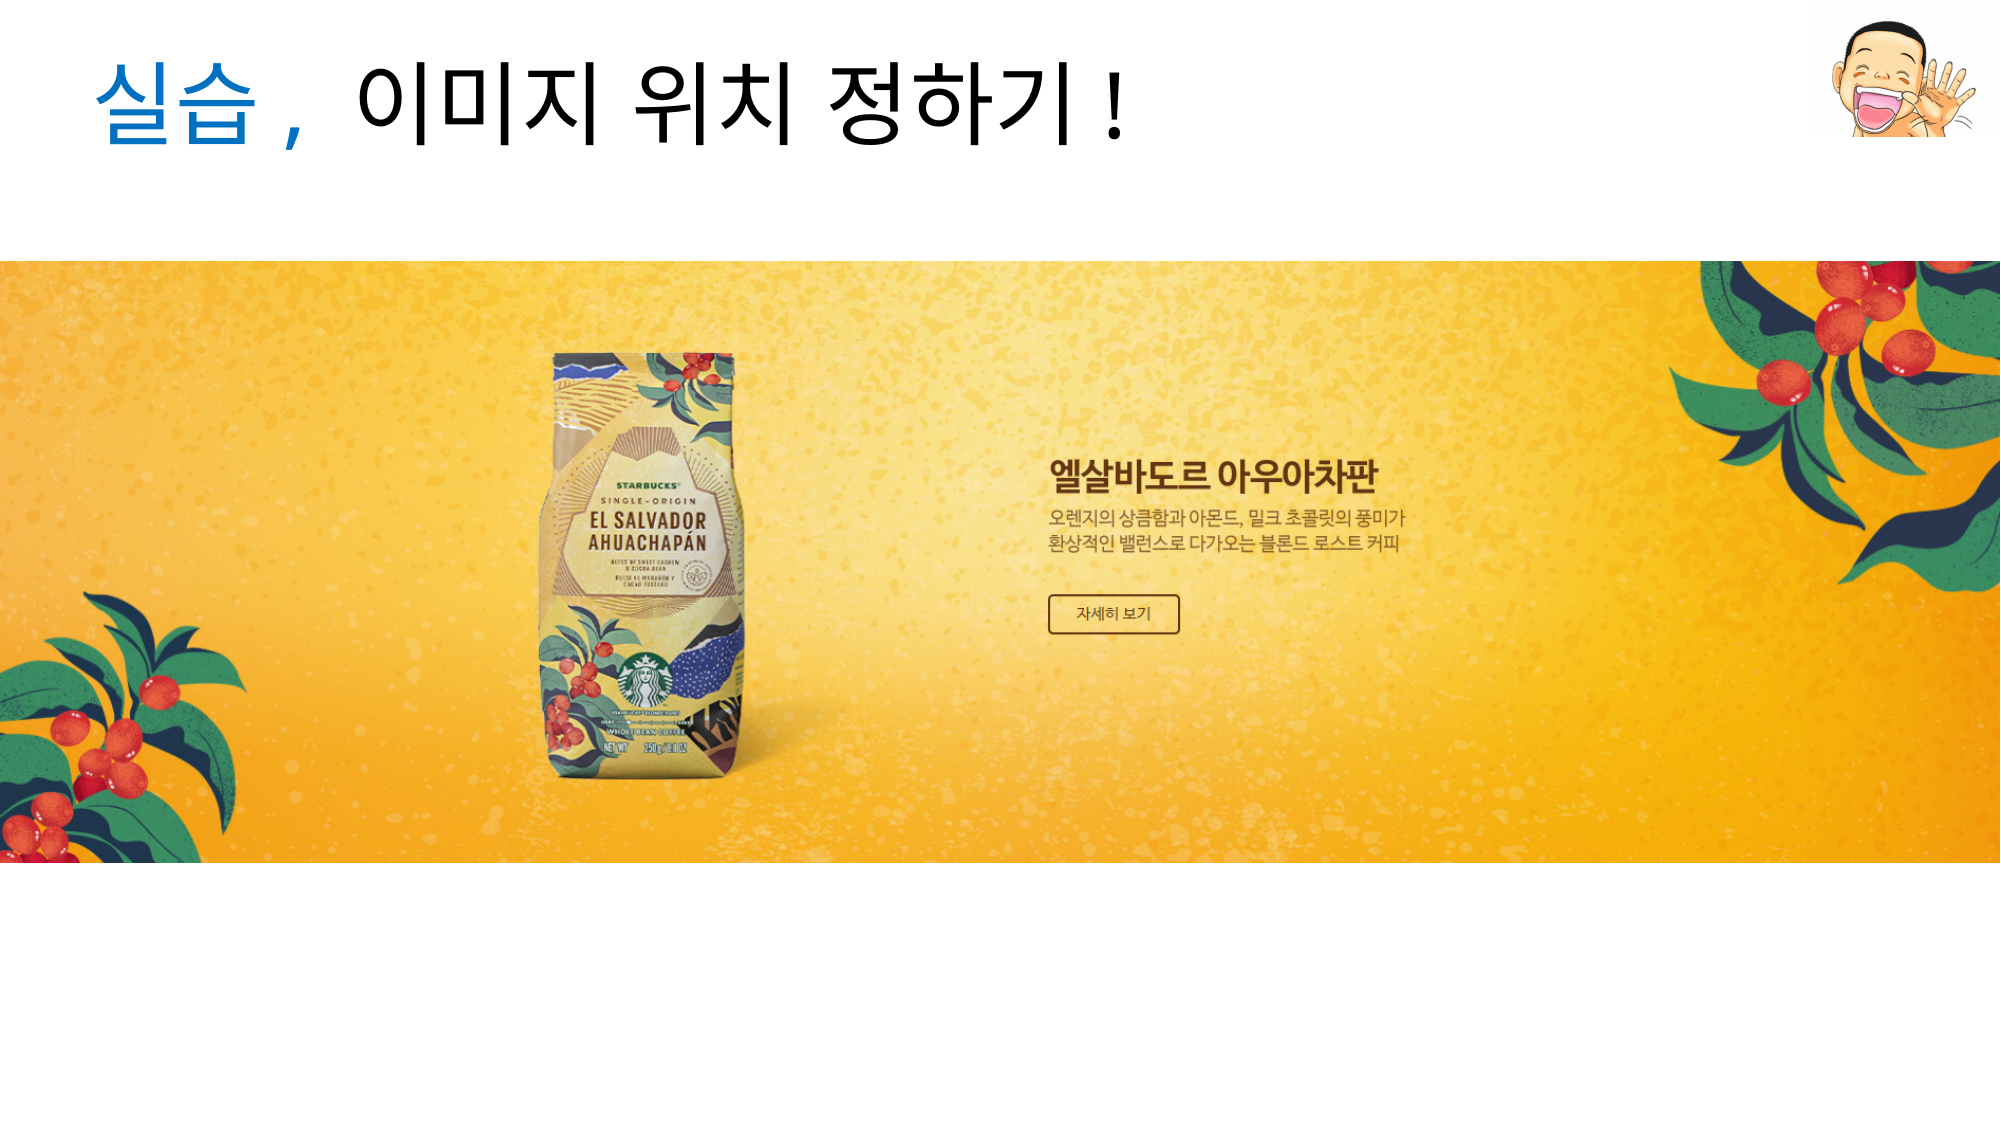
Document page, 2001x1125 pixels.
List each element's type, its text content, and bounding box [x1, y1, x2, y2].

picture [0, 261, 2000, 864]
picture [1924, 0, 2000, 137]
title 실습, 이미지 위치 정하기! [76, 0, 1924, 218]
